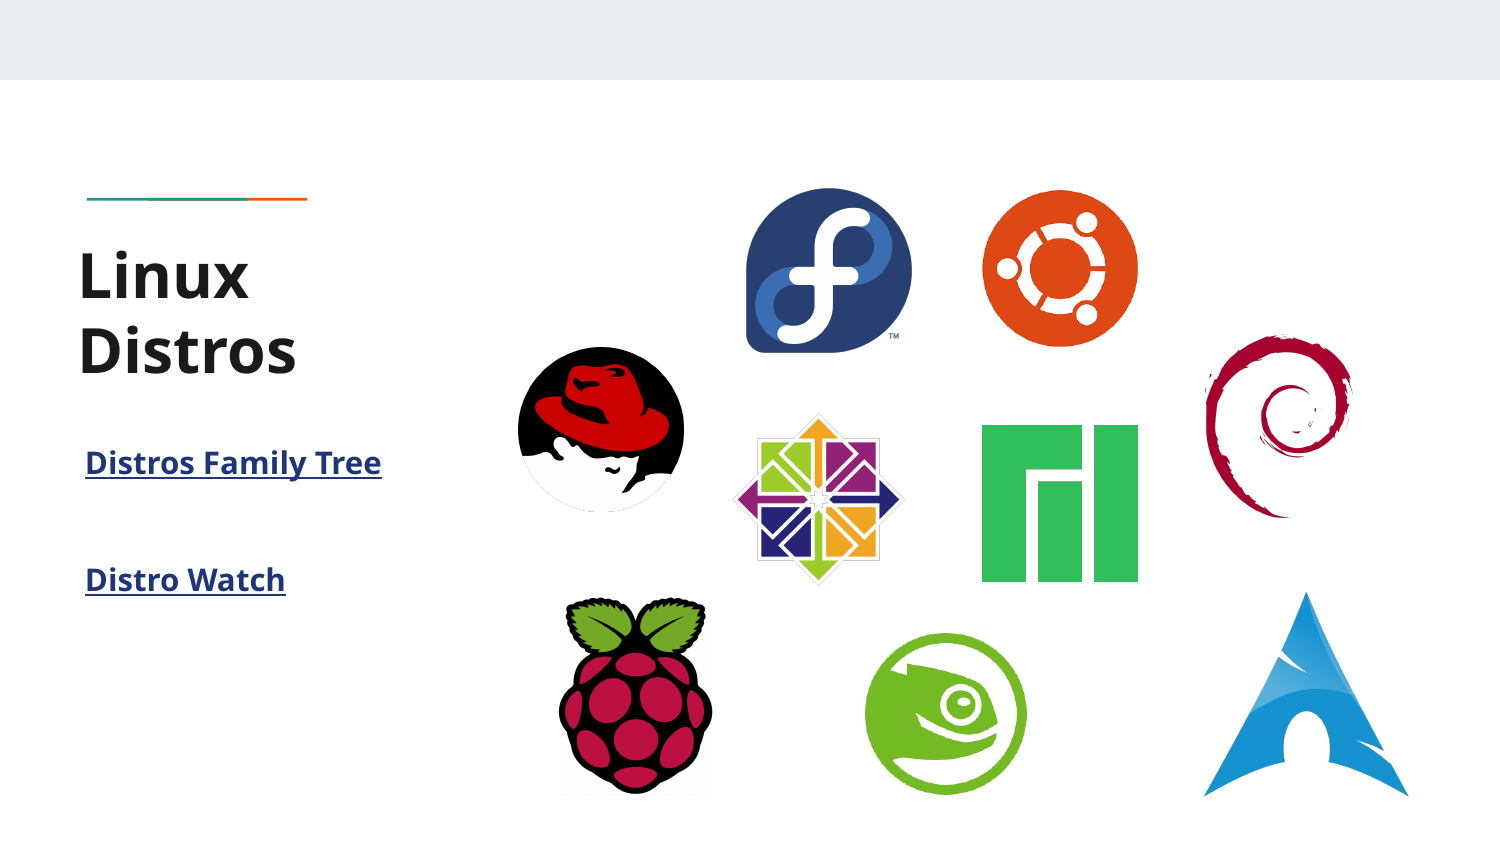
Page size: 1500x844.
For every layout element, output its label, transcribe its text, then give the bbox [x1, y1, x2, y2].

picture [746, 187, 912, 354]
picture [732, 413, 905, 587]
picture [981, 190, 1443, 582]
picture [853, 620, 1038, 806]
title Linux Distros [62, 220, 491, 309]
list Distros Family Tree [70, 421, 450, 496]
picture [556, 597, 714, 796]
picture [1202, 591, 1411, 799]
picture [518, 346, 684, 513]
list Distro Watch [70, 538, 450, 612]
